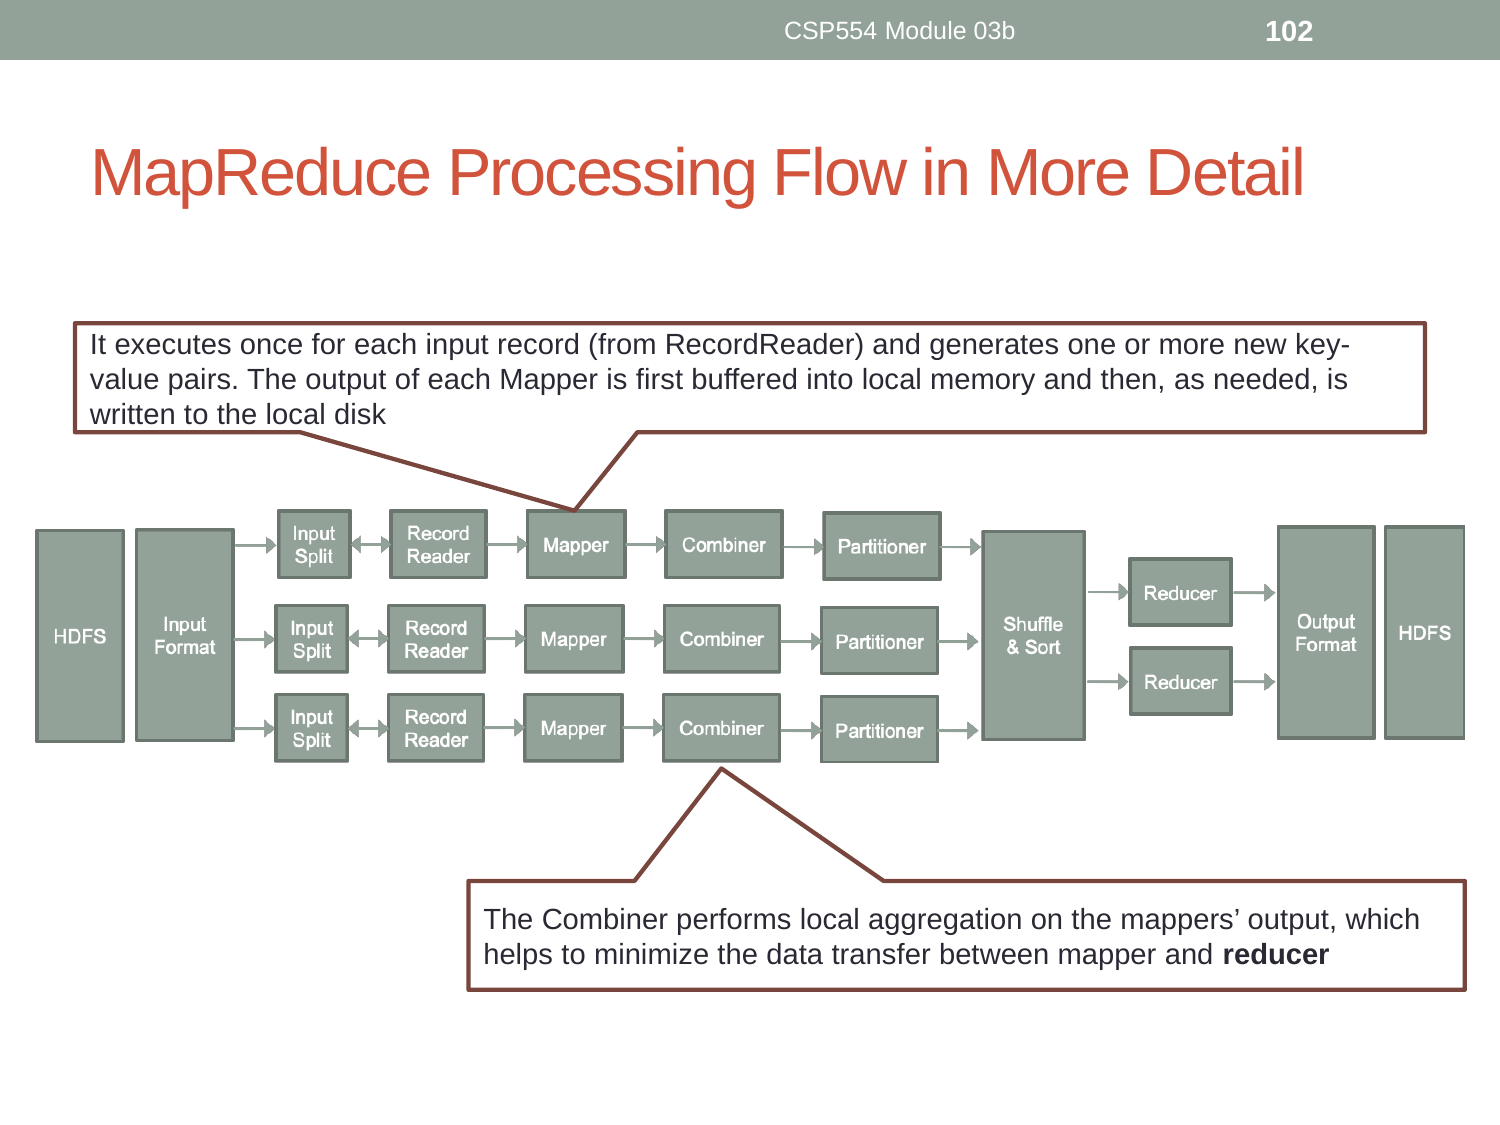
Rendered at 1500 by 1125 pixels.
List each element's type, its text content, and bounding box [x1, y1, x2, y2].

text_box It executes once for each input record (from RecordReader) and generates one or more new key-value pairs. The output of each Mapper is first buffered into local memory and then, as needed, is written to the local disk [72, 321, 1428, 506]
footer CSP554 Module 03b [562, 3, 1238, 57]
picture [34, 509, 1466, 764]
text_box The Combiner performs local aggregation on the mappers’ output, which helps to minimize the data transfer between mapper and reducer [466, 771, 1467, 992]
title MapReduce Processing Flow in More Detail [75, 87, 1425, 250]
slide_number 102 [1250, 3, 1425, 57]
